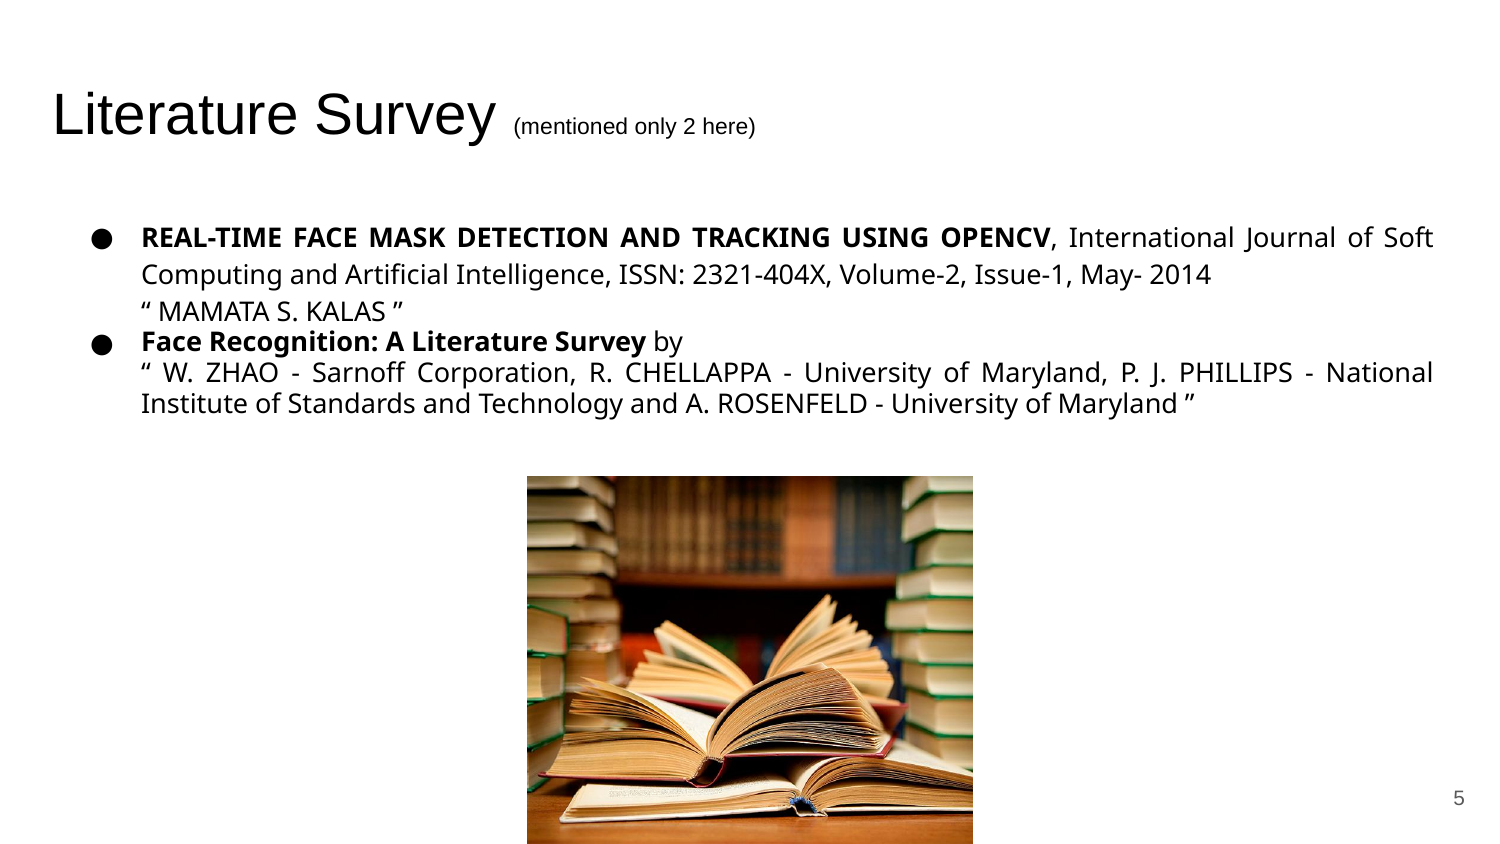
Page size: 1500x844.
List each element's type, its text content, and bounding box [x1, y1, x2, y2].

title Literature Survey (mentioned only 2 here) [37, 61, 1435, 182]
slide_number ‹#› [1389, 764, 1480, 830]
picture [527, 476, 973, 844]
list REAL-TIME FACE MASK DETECTION AND TRACKING USING OPENCV, International Journal of Soft Computing and Artificial Intelligence, ISSN: 2321-404X, Volume-2, Issue-1, May- 2014 “ MAMATA S. KALAS ” Face Recognition: A Literature Survey by “ W. ZHAO - Sarnoff Corporation, R. CHELLAPPA - University of Maryland, P. J. PHILLIPS - National Institute of Standards and Technology and A. ROSENFELD - University of Maryland ” [51, 200, 1449, 554]
